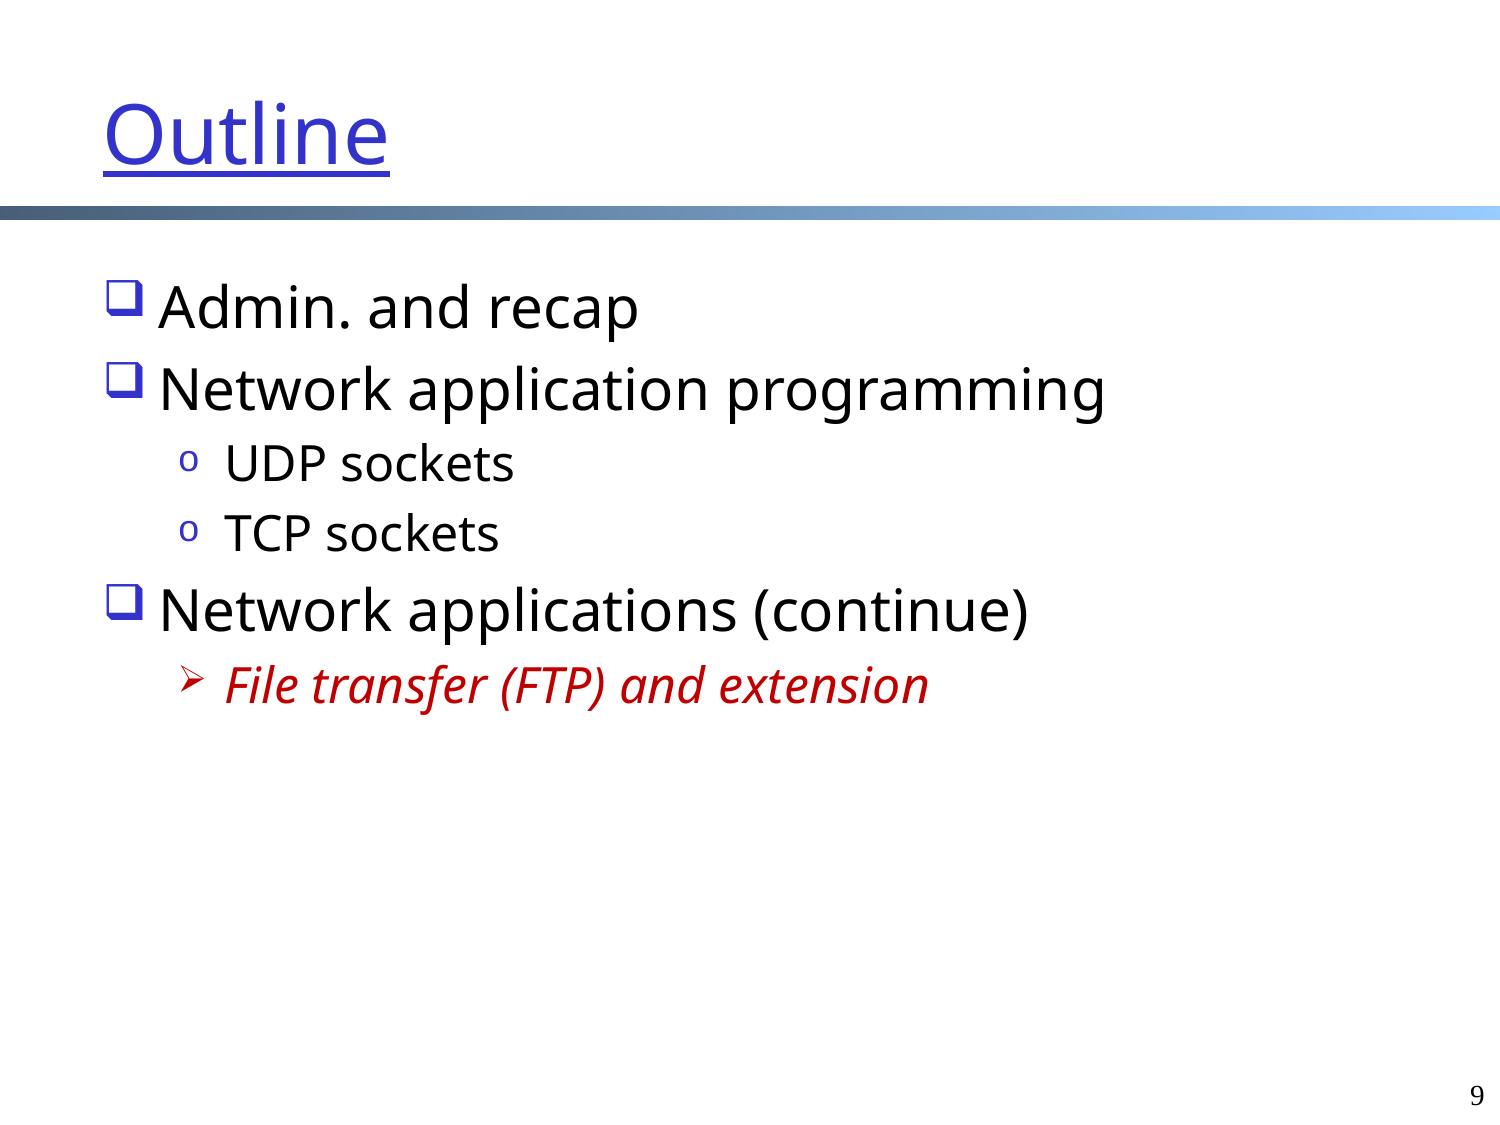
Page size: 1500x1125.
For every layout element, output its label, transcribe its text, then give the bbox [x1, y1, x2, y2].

title Outline [87, 37, 1363, 225]
slide_number 9 [1424, 1068, 1500, 1125]
list Admin. and recap Network application programming UDP sockets TCP sockets Network applications (continue) File transfer (FTP) and extension [87, 262, 1363, 1025]
